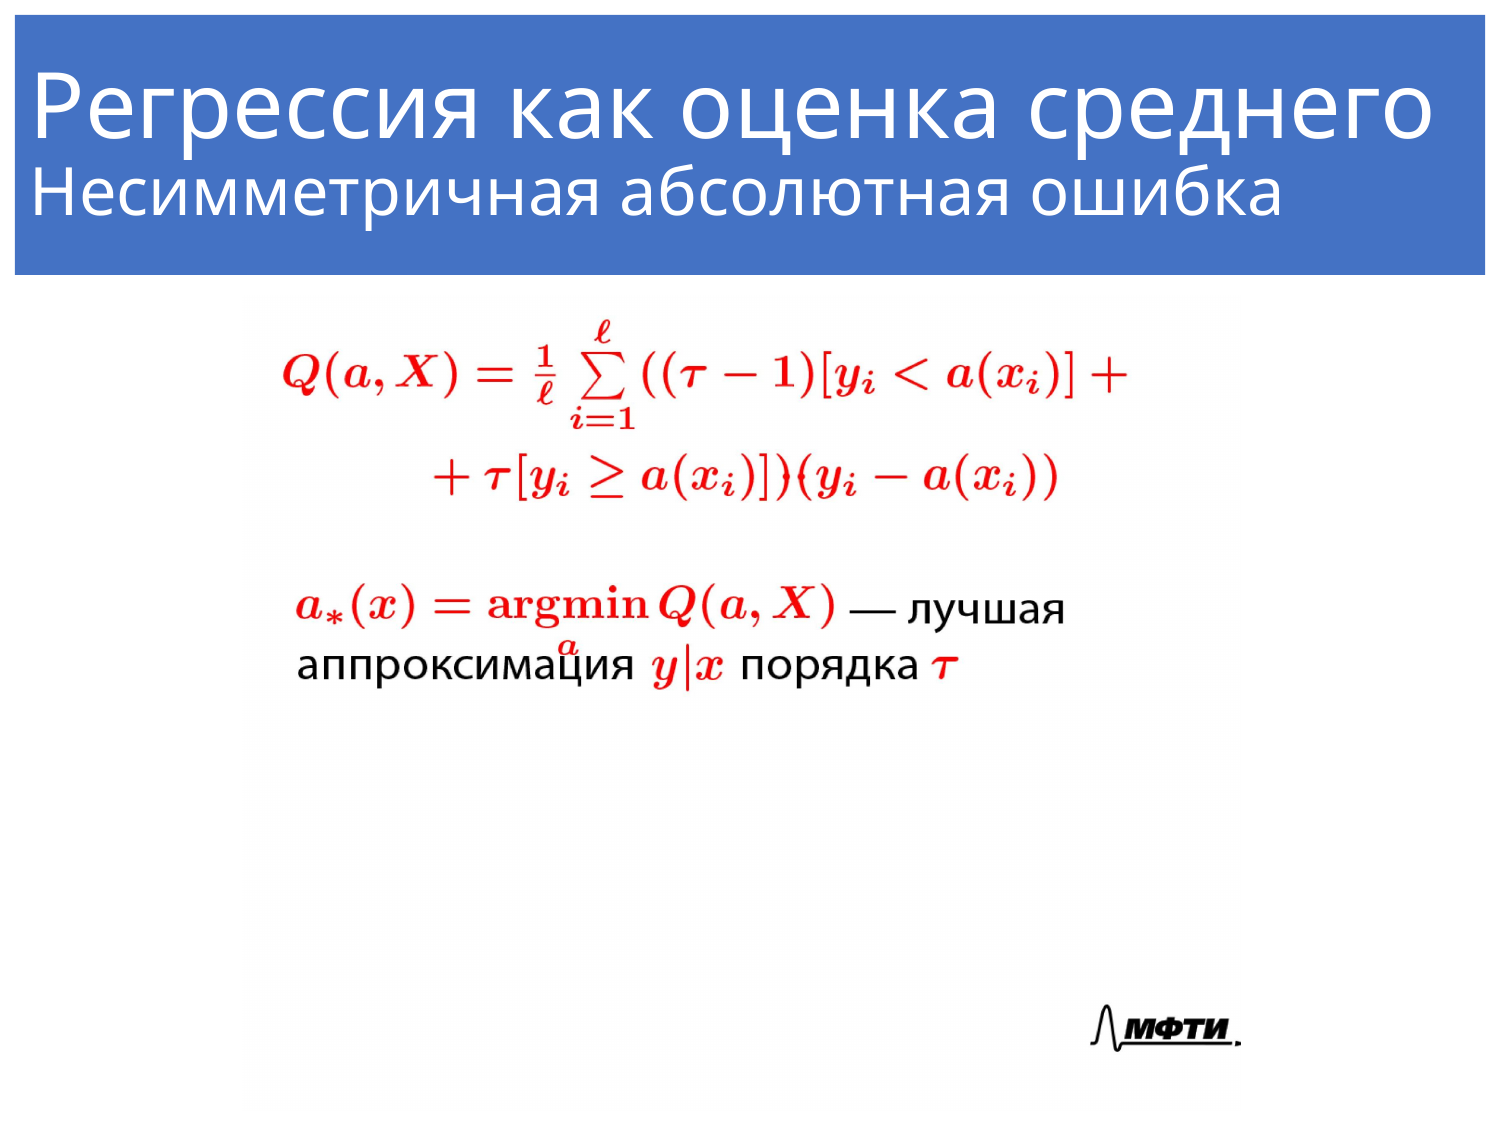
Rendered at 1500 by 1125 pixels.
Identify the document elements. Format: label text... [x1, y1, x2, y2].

title Регрессия как оценка среднего Несимметричная абсолютная ошибка [14, 14, 1486, 275]
picture [242, 295, 1241, 1111]
